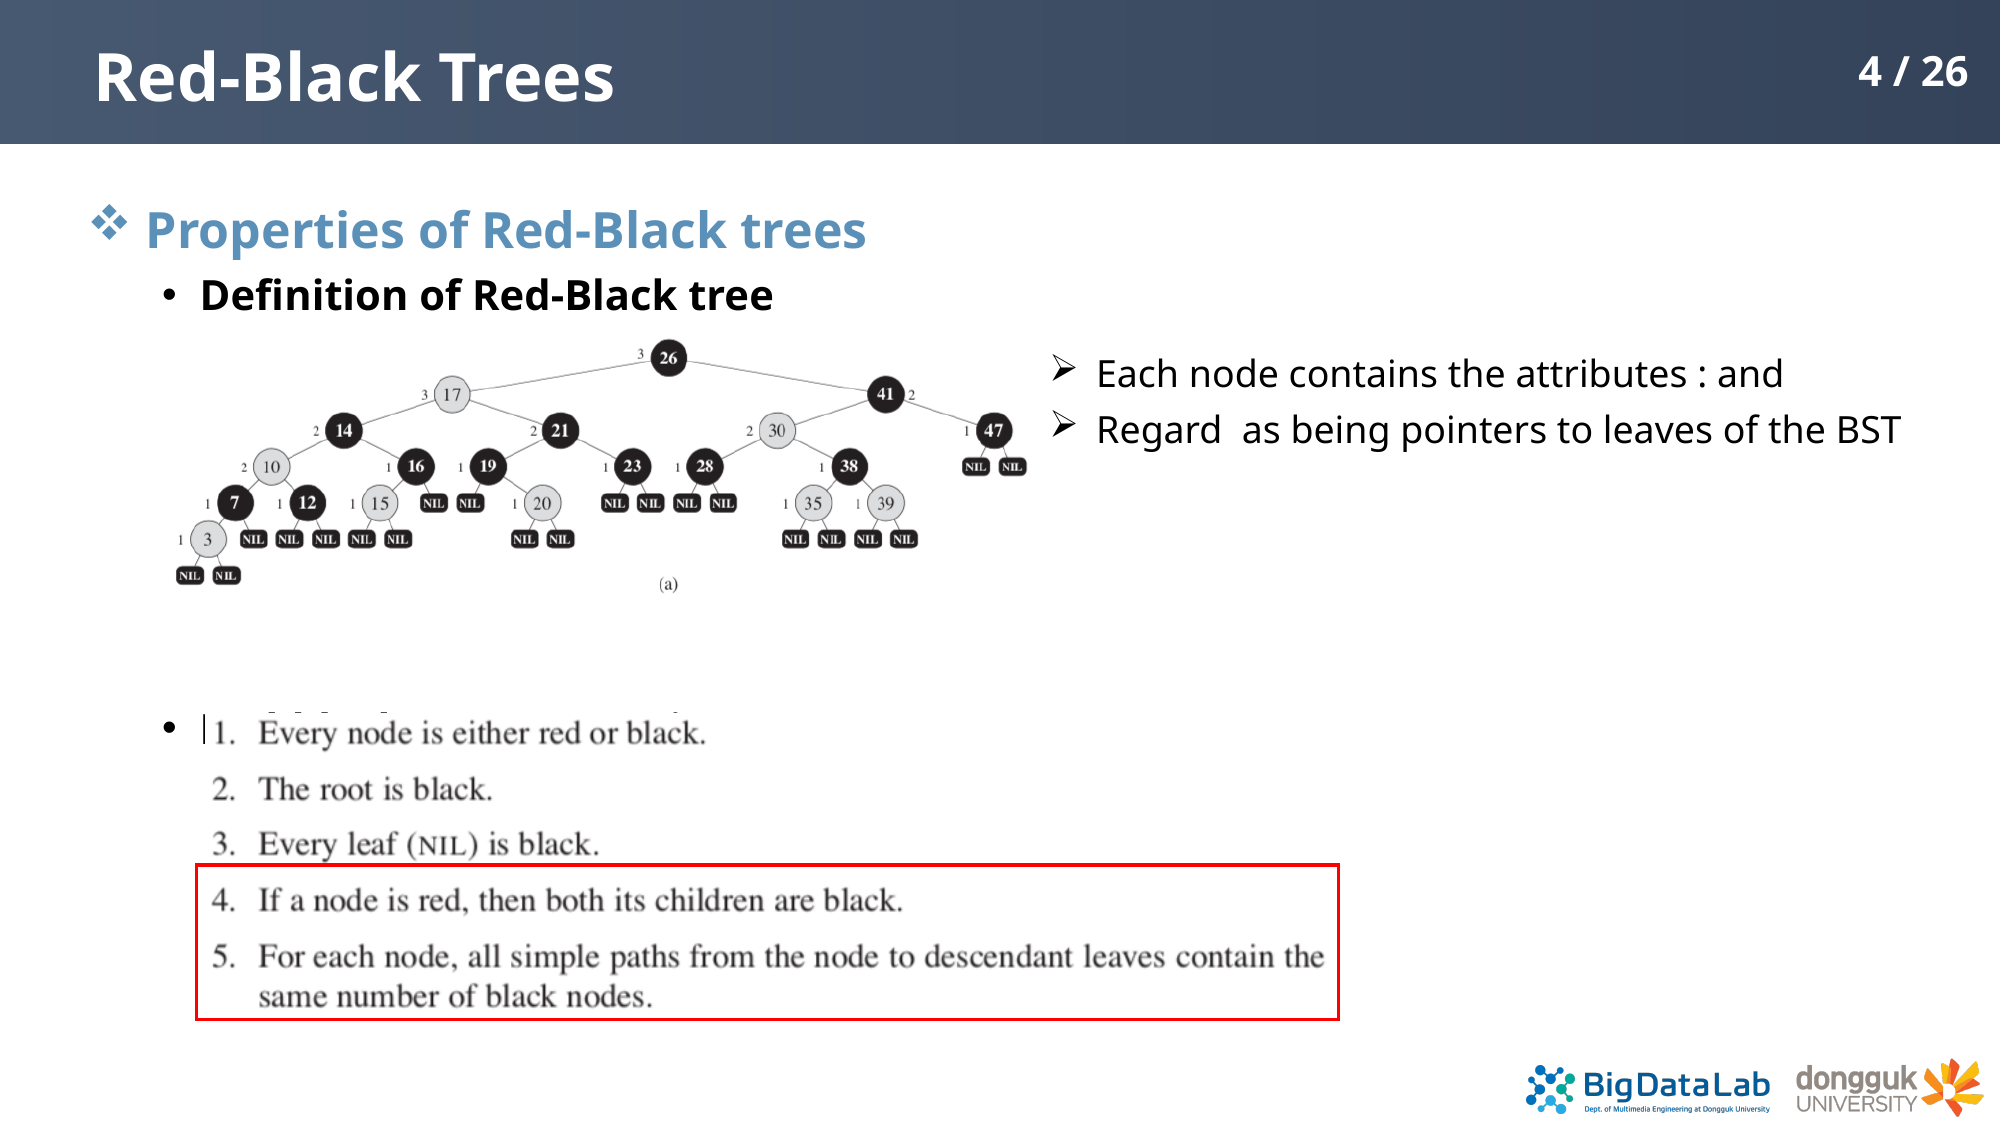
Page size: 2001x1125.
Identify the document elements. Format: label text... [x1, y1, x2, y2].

picture [1526, 1104, 1770, 1114]
slide_number 4 / 26 [1769, 21, 1984, 126]
title Red-Black Trees [78, 21, 1935, 128]
text_box [196, 864, 1339, 1020]
list Properties of Red-Black trees Definition of Red-Black tree Red-black tree properties [72, 191, 1984, 1104]
picture [205, 713, 1336, 1017]
picture [170, 331, 1035, 599]
